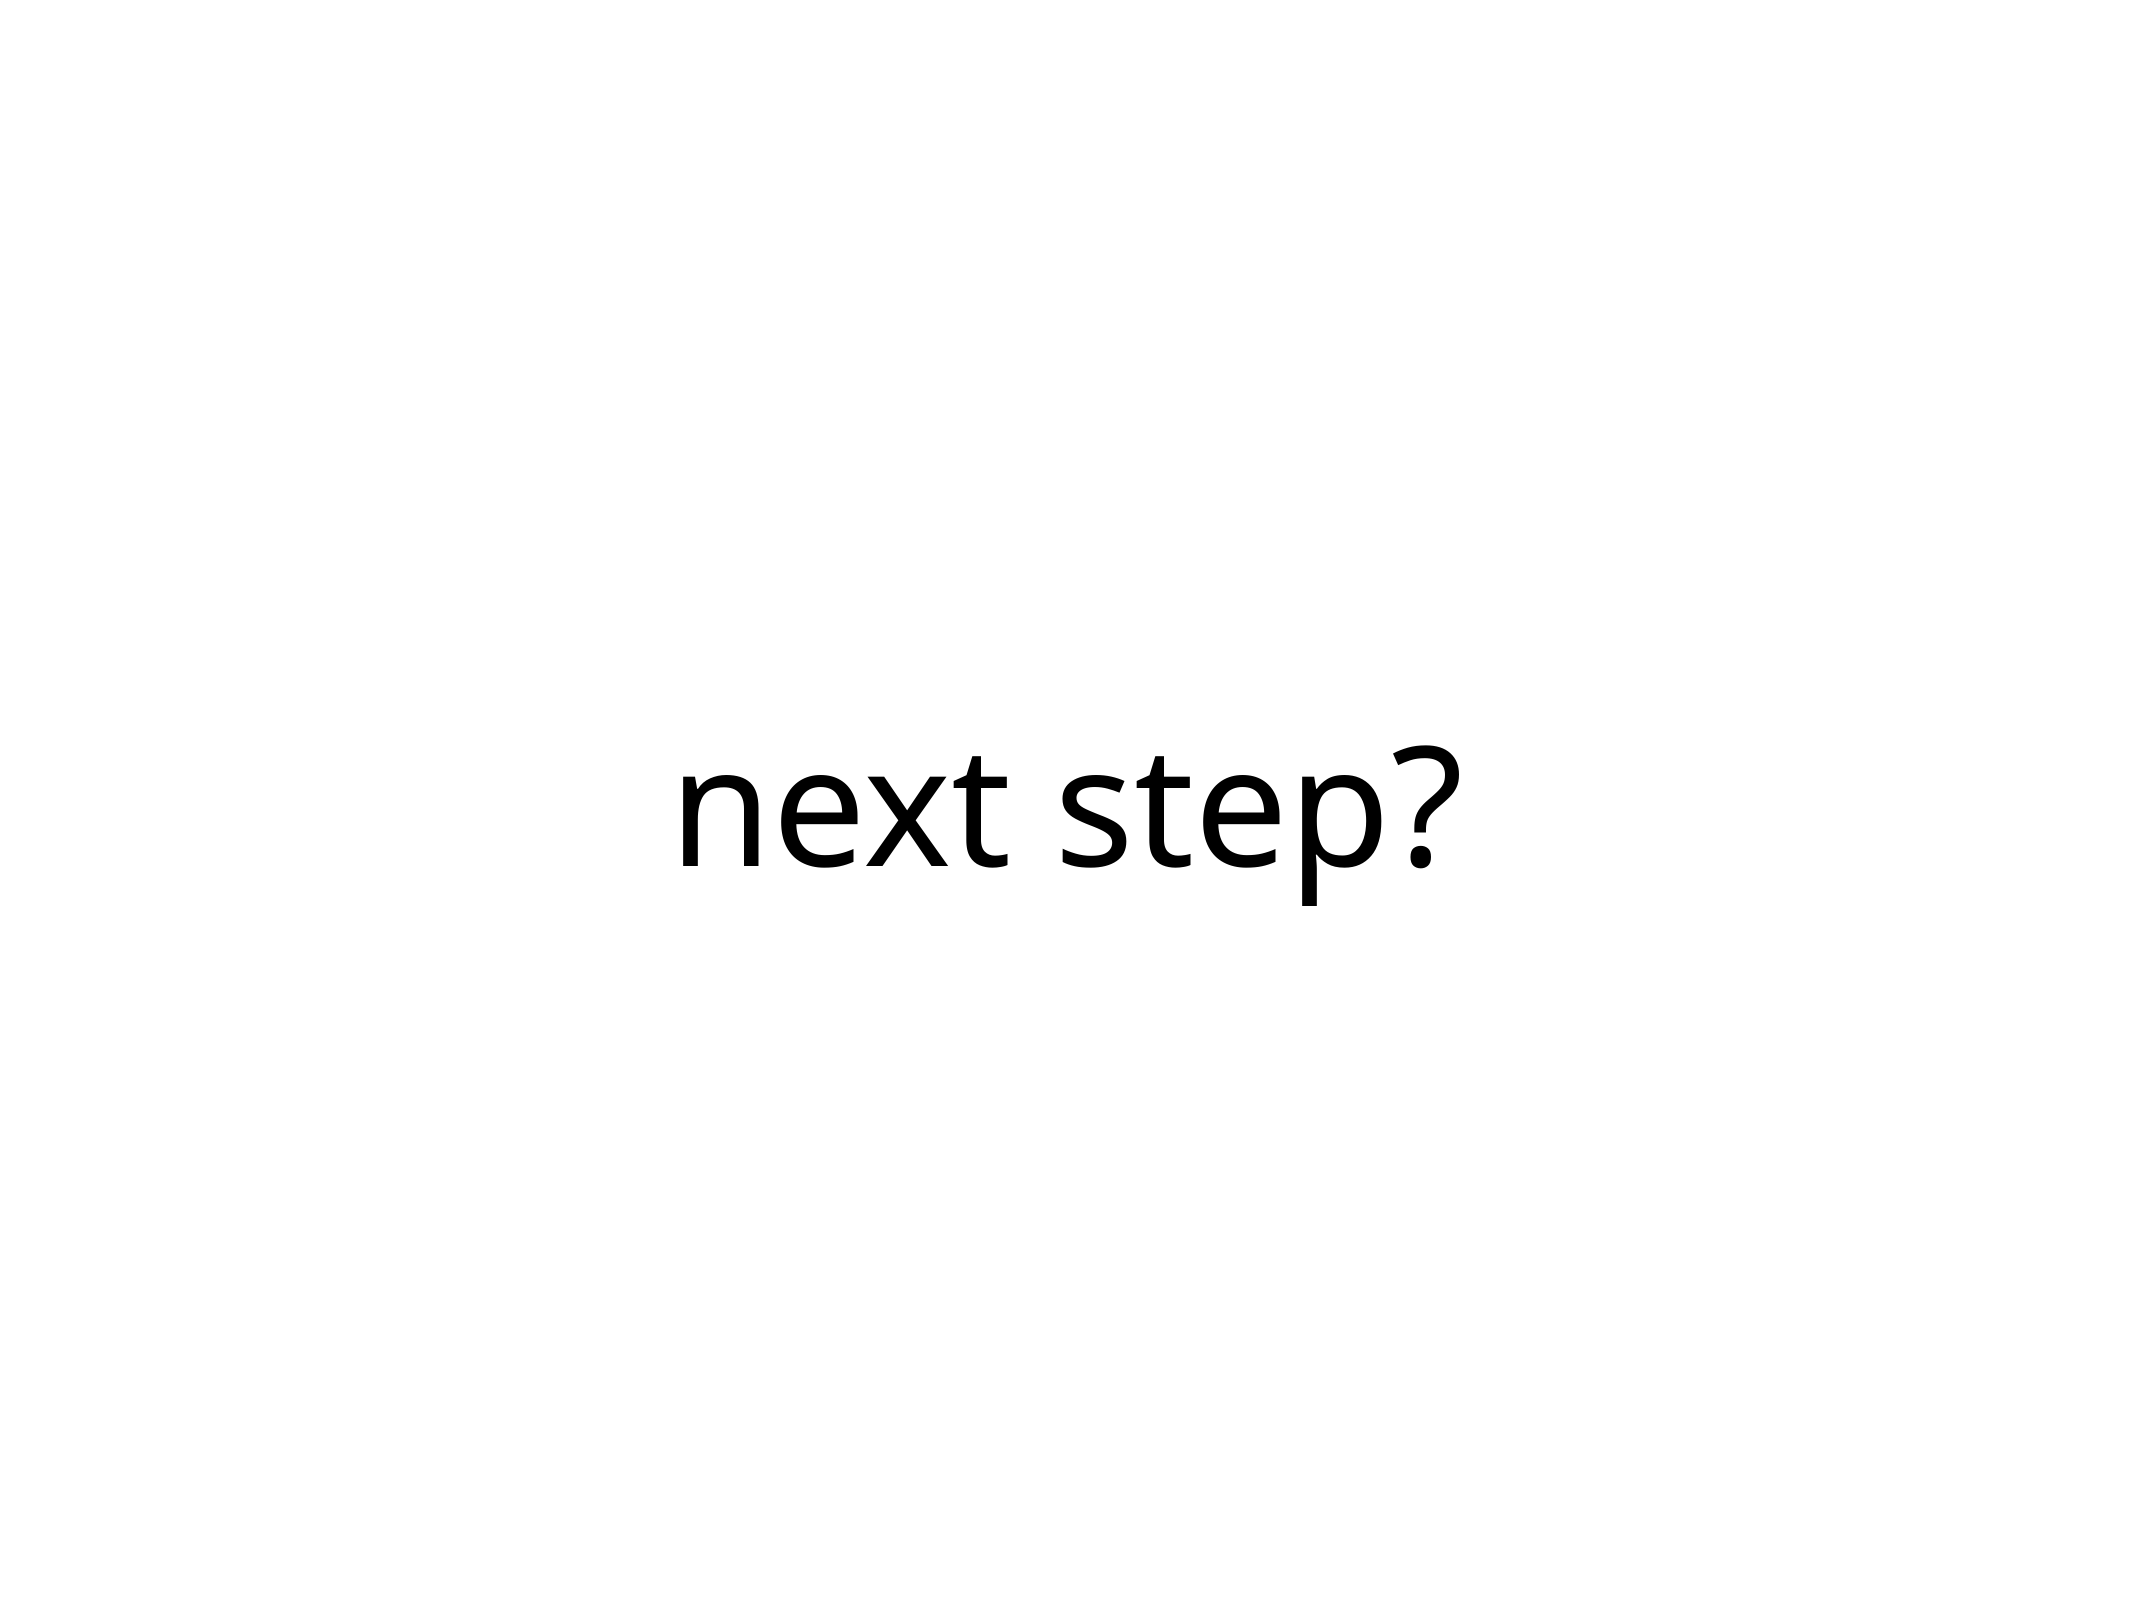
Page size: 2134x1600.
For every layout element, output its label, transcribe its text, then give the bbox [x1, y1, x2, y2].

title next step? [207, 528, 1926, 1072]
